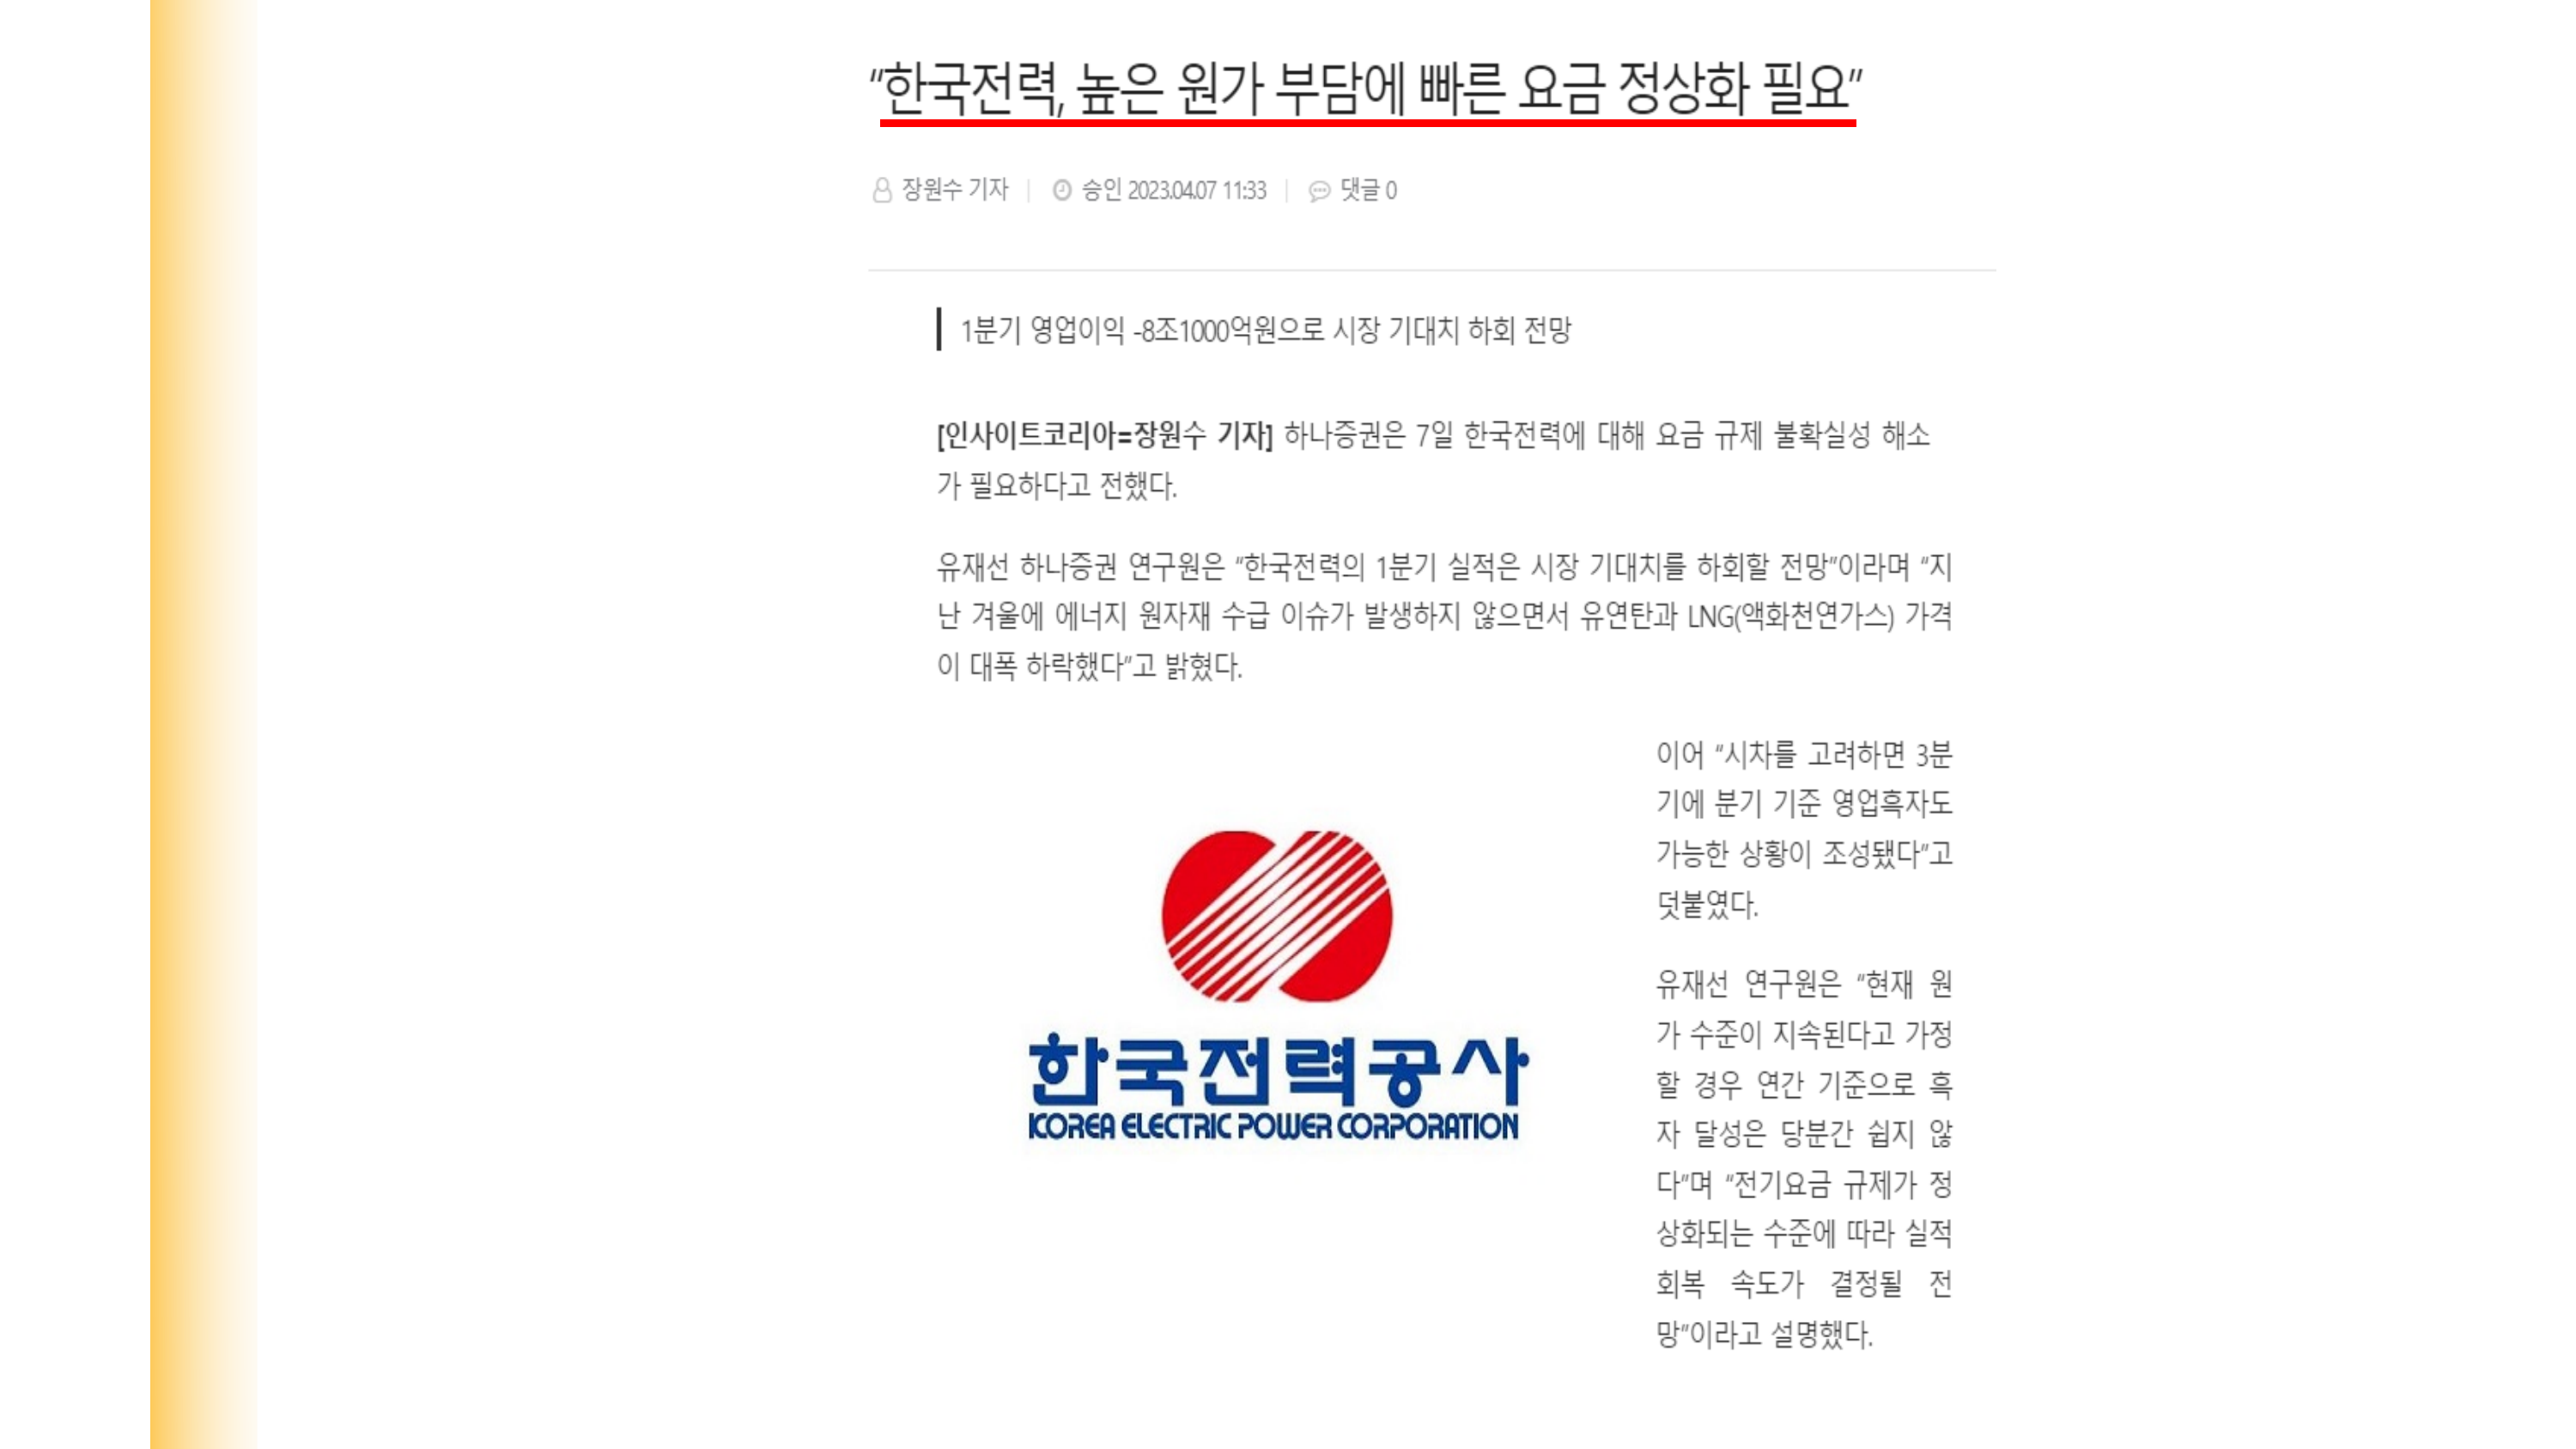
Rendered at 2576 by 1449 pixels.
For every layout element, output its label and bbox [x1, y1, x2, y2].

text_box [149, 0, 258, 1449]
picture [848, 37, 1997, 1390]
